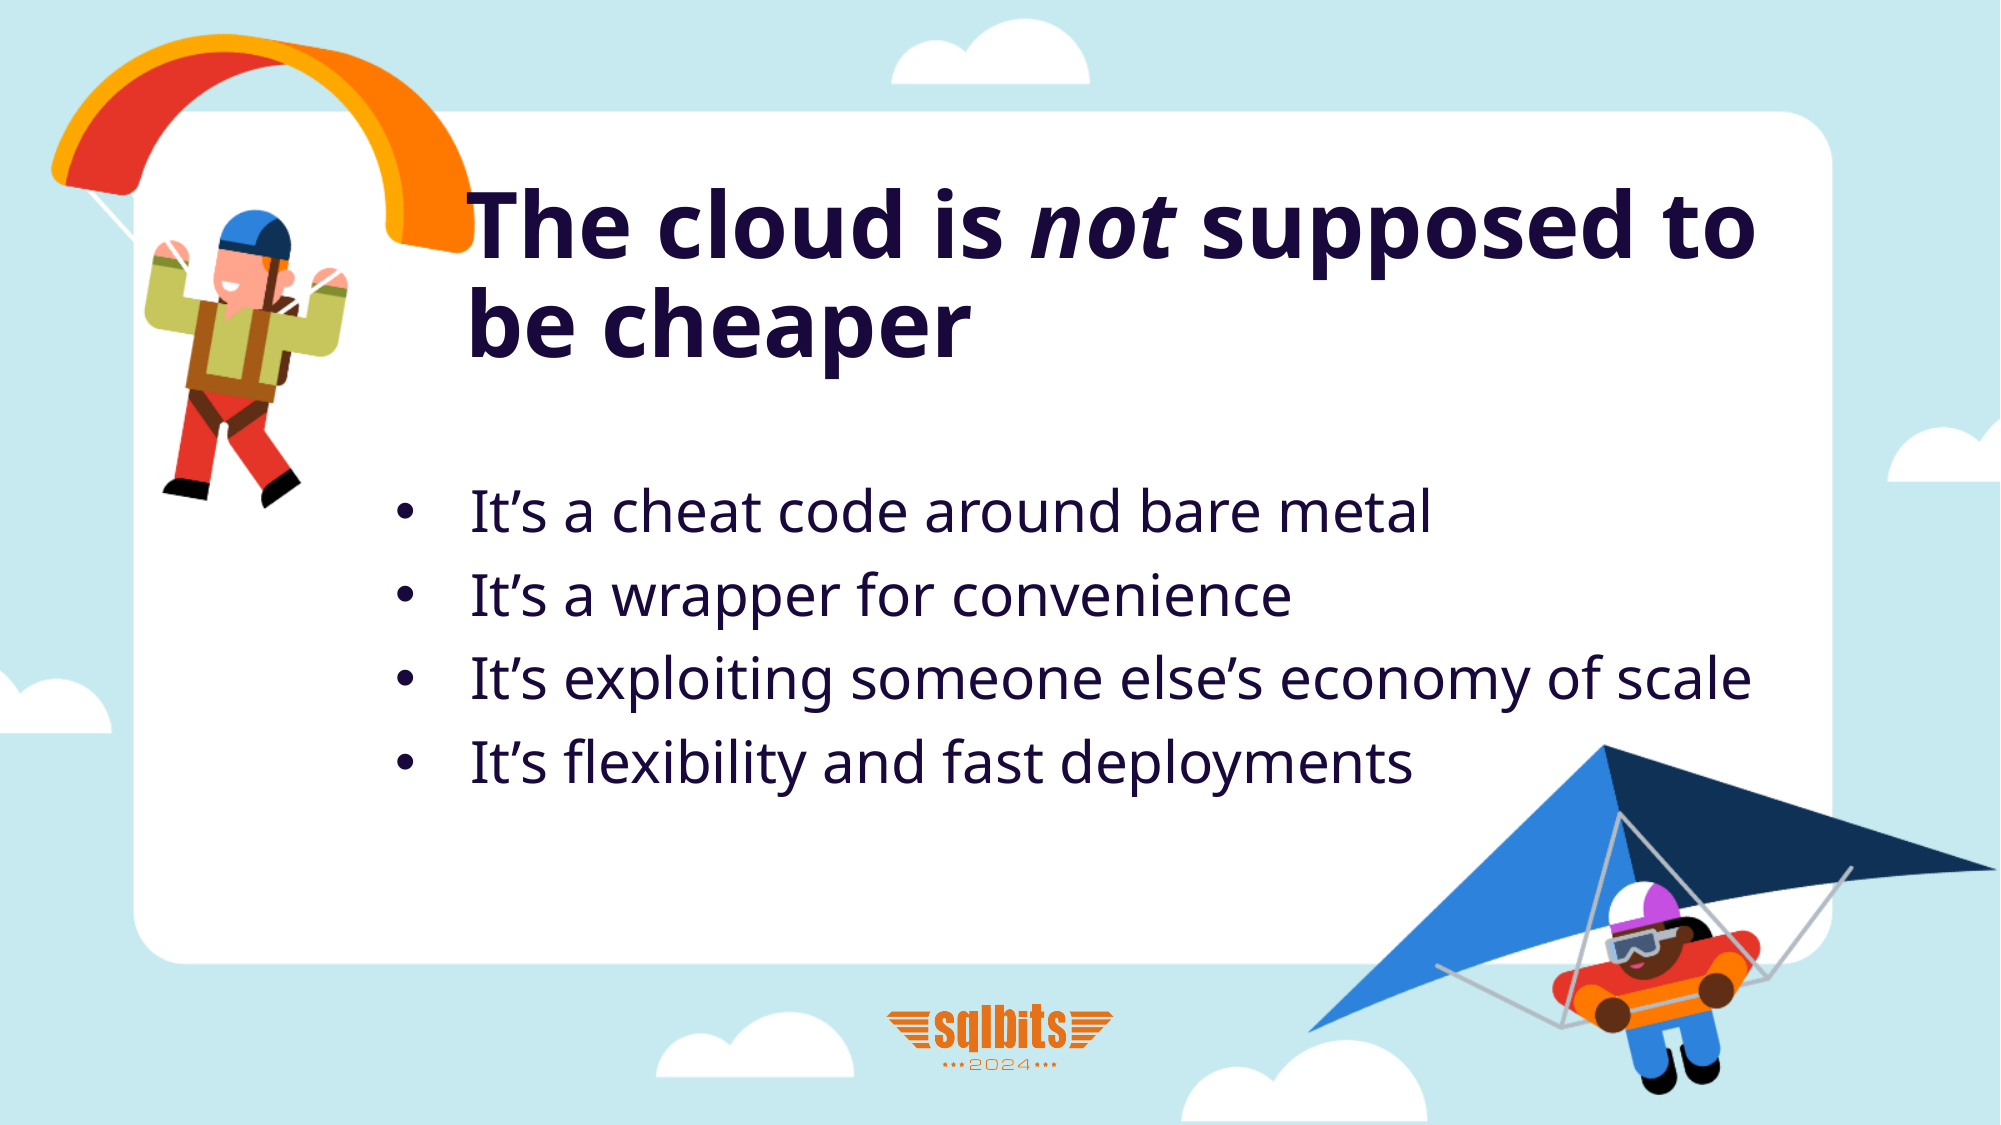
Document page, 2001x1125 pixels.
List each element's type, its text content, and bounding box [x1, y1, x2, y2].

list It’s a cheat code around bare metal It’s a wrapper for convenience It’s exploiting someone else’s economy of scale It’s flexibility and fast deployments [380, 386, 1778, 892]
title The cloud is not supposed to be cheaper [450, 169, 1848, 388]
picture [0, 0, 2000, 1125]
